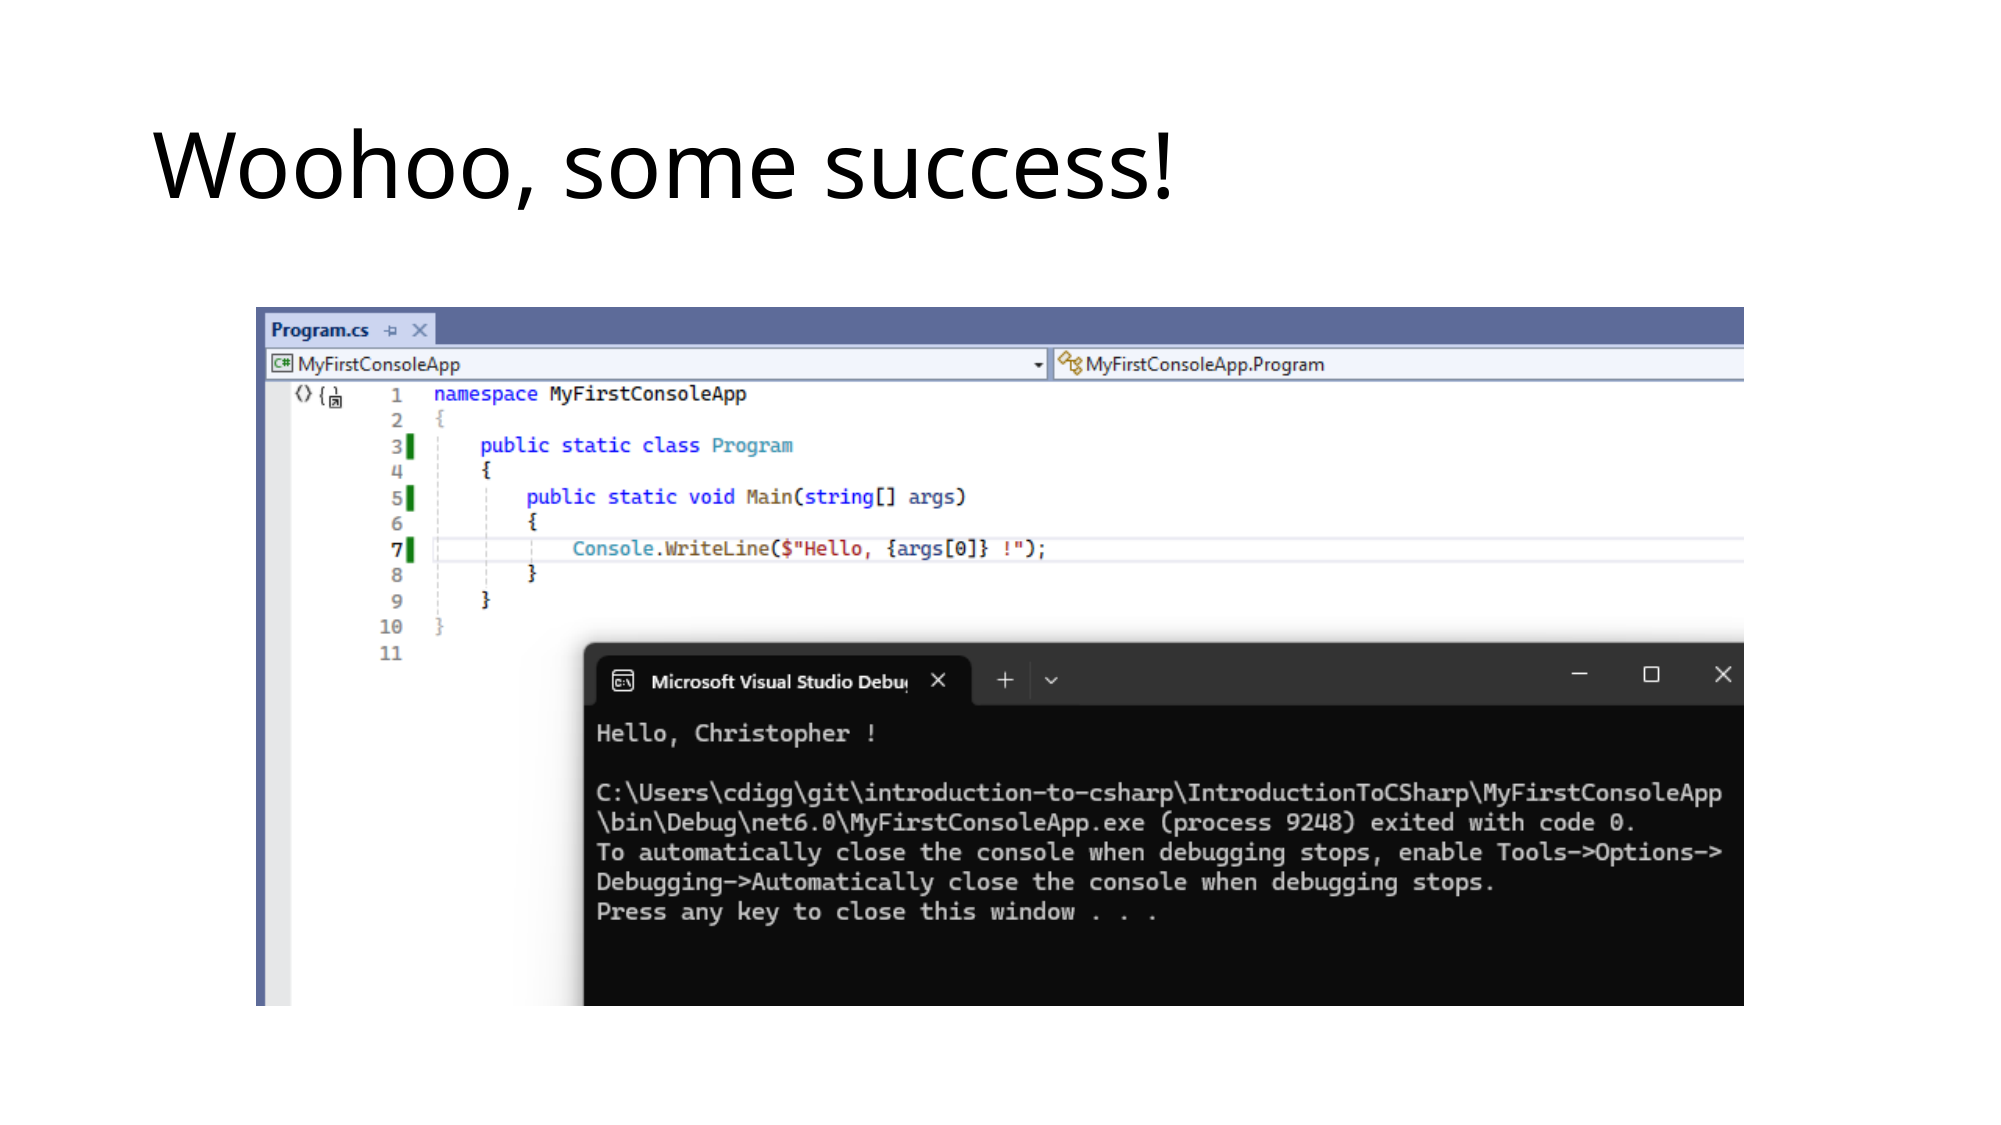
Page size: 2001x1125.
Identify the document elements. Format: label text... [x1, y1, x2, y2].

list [255, 306, 1745, 1007]
title Woohoo, some success! [137, 59, 1863, 278]
